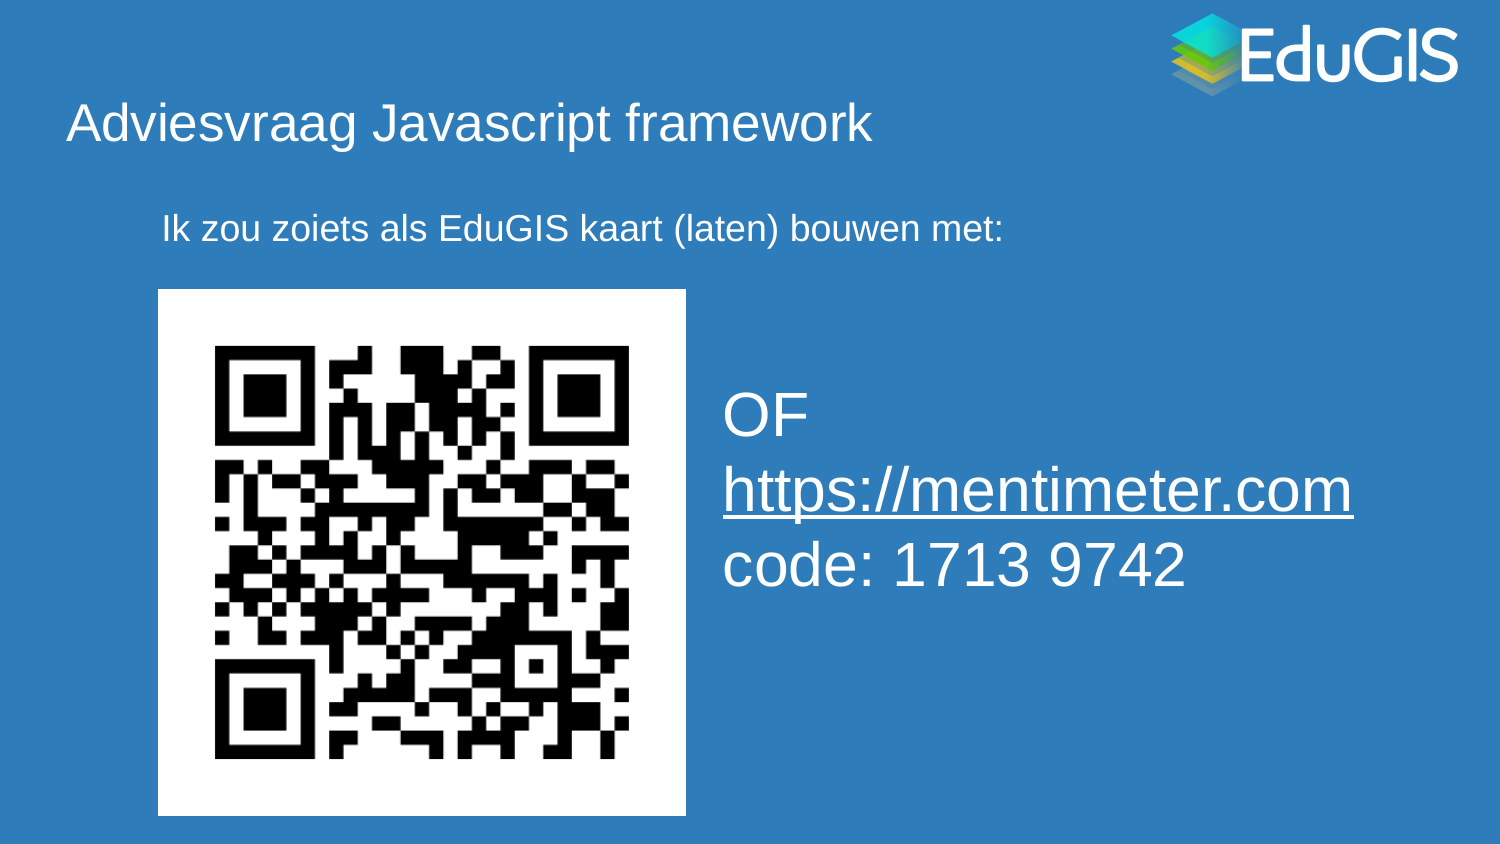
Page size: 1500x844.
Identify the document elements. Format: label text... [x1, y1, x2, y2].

text_box Ik zou zoiets als EduGIS kaart (laten) bouwen met: [71, 189, 1195, 268]
picture [158, 289, 686, 817]
title Adviesvraag Javascript framework [51, 72, 1449, 167]
text_box OF https://mentimeter.com code: 1713 9742 [707, 359, 1406, 615]
picture [1150, 10, 1480, 99]
